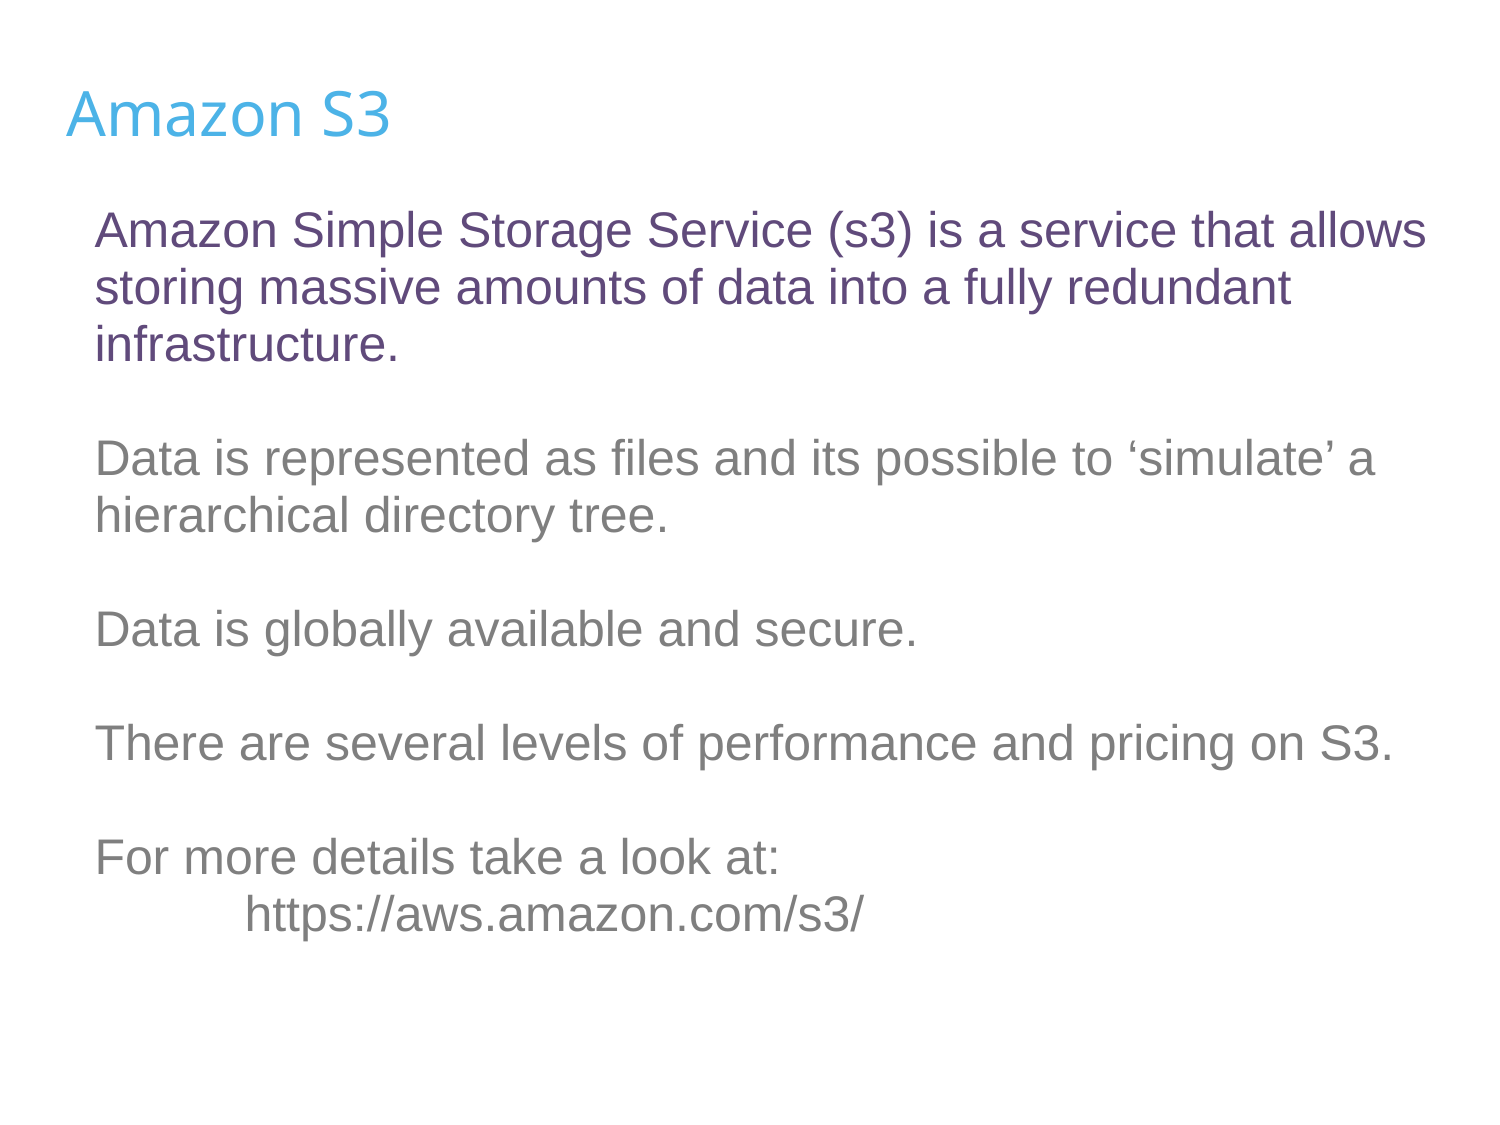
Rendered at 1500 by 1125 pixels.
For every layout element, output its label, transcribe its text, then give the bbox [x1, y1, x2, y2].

text_box Amazon S3 [51, 69, 1413, 158]
text_box Amazon Simple Storage Service (s3) is a service that allows storing massive amounts of data into a fully redundant infrastructure. Data is represented as files and its possible to ‘simulate’ a hierarchical directory tree. Data is globally available and secure. There are several levels of performance and pricing on S3. For more details take a look at: https://aws.amazon.com/s3/ [51, 194, 1472, 1066]
